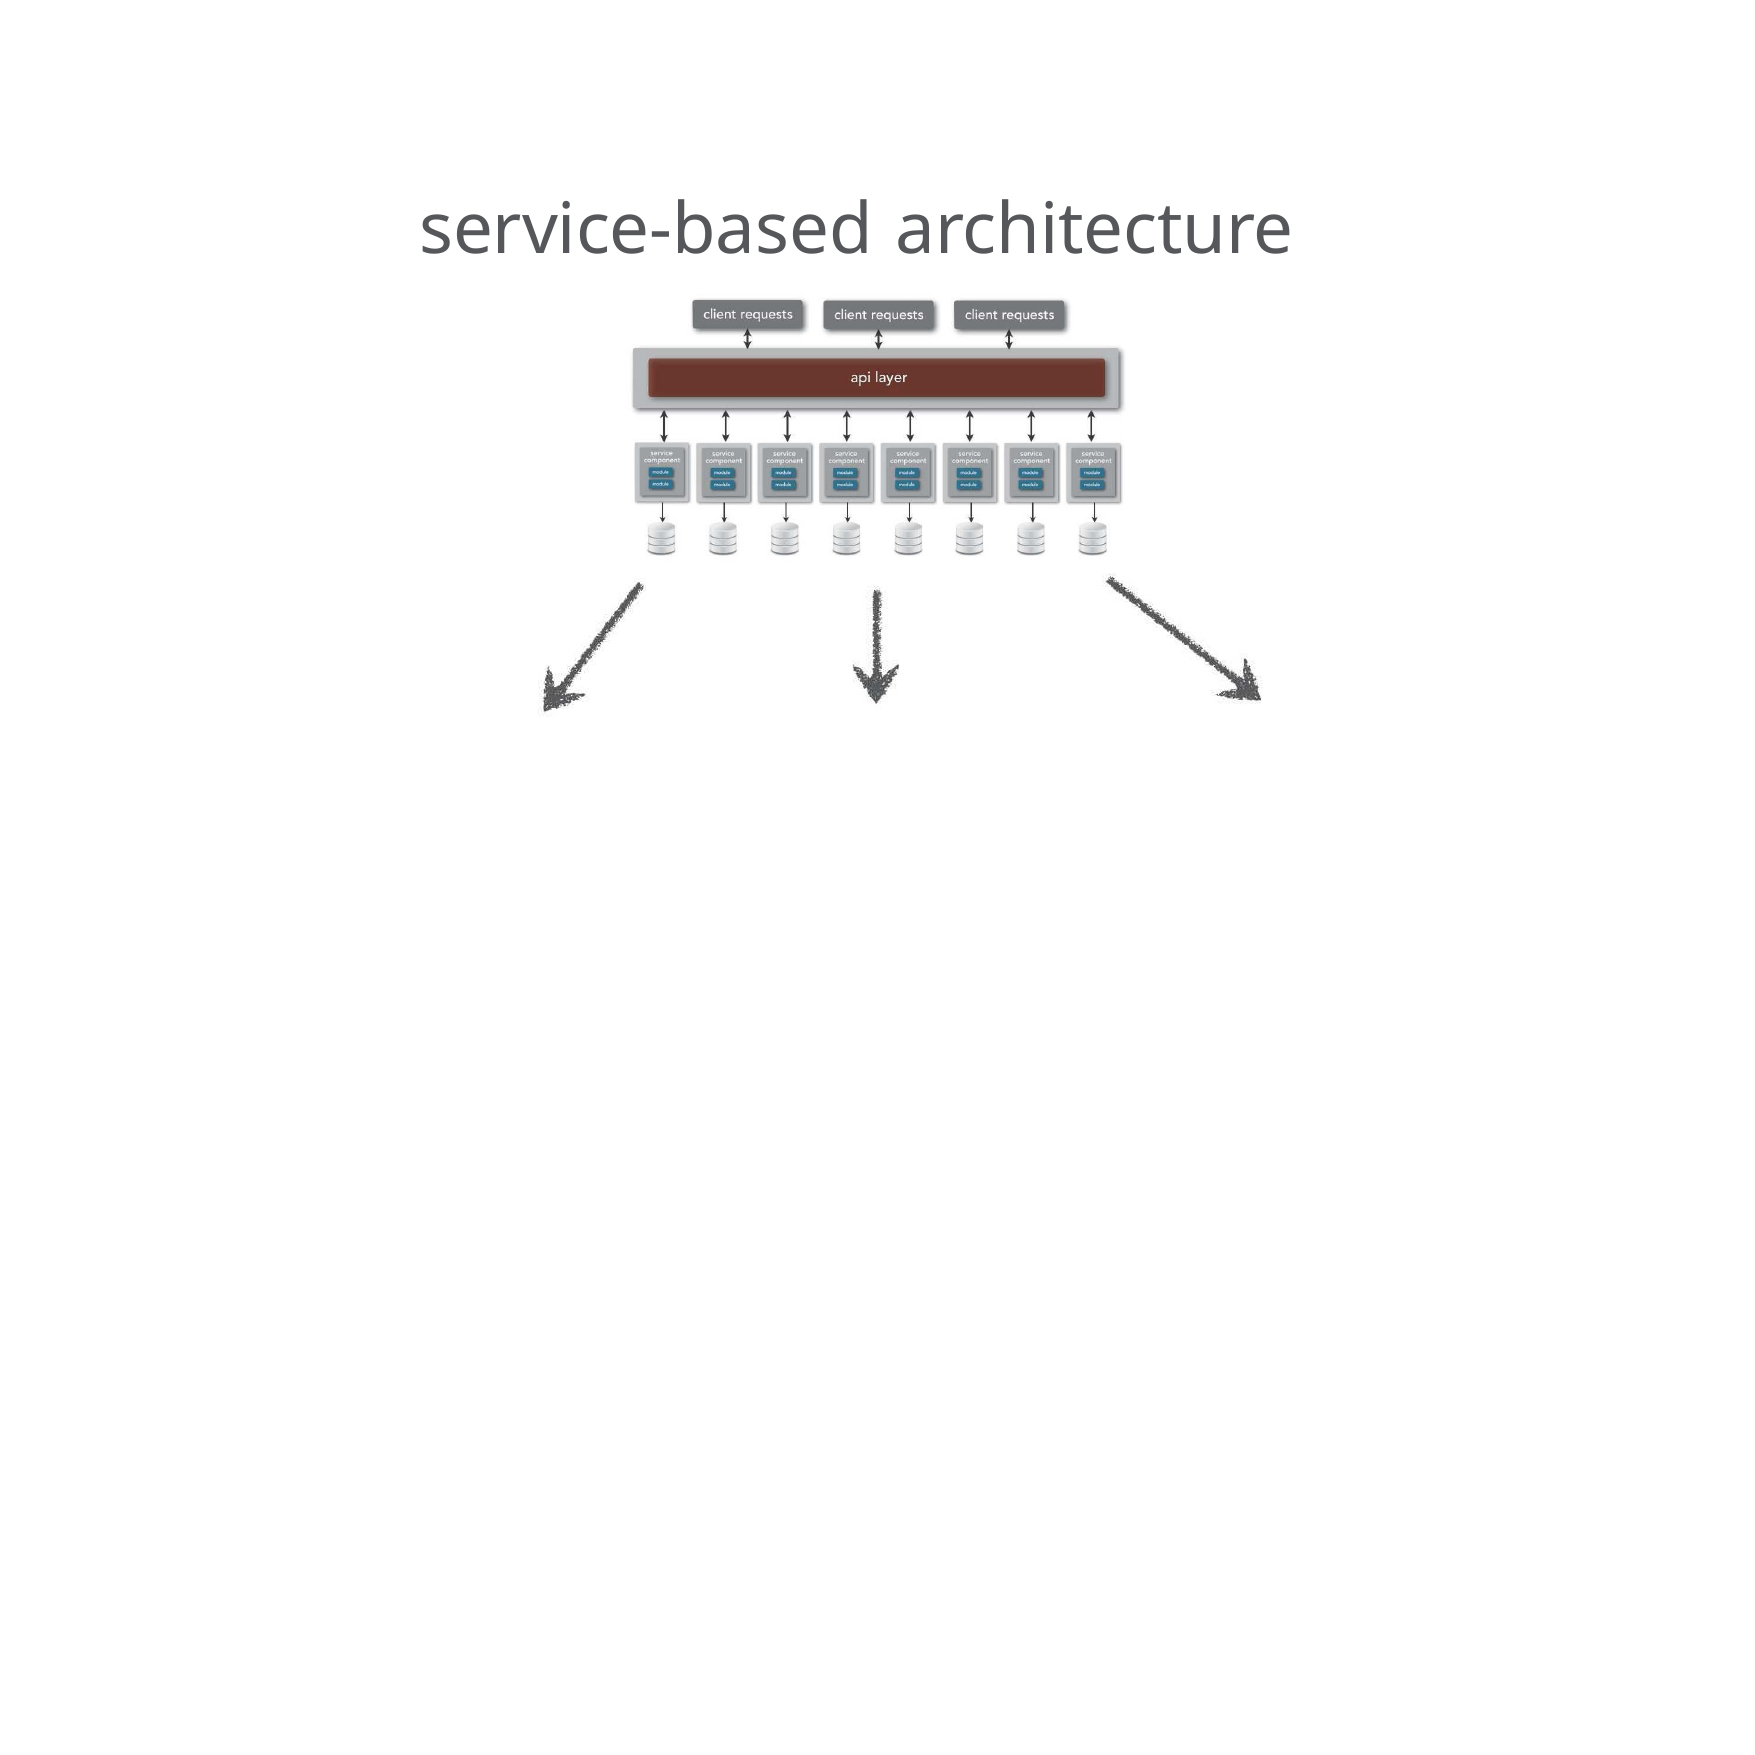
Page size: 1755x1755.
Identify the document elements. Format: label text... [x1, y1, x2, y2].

text_box [538, 578, 647, 718]
text_box [1102, 573, 1268, 707]
text_box [617, 293, 1136, 570]
title service-based architecture [181, 147, 1574, 476]
text_box [852, 584, 899, 710]
